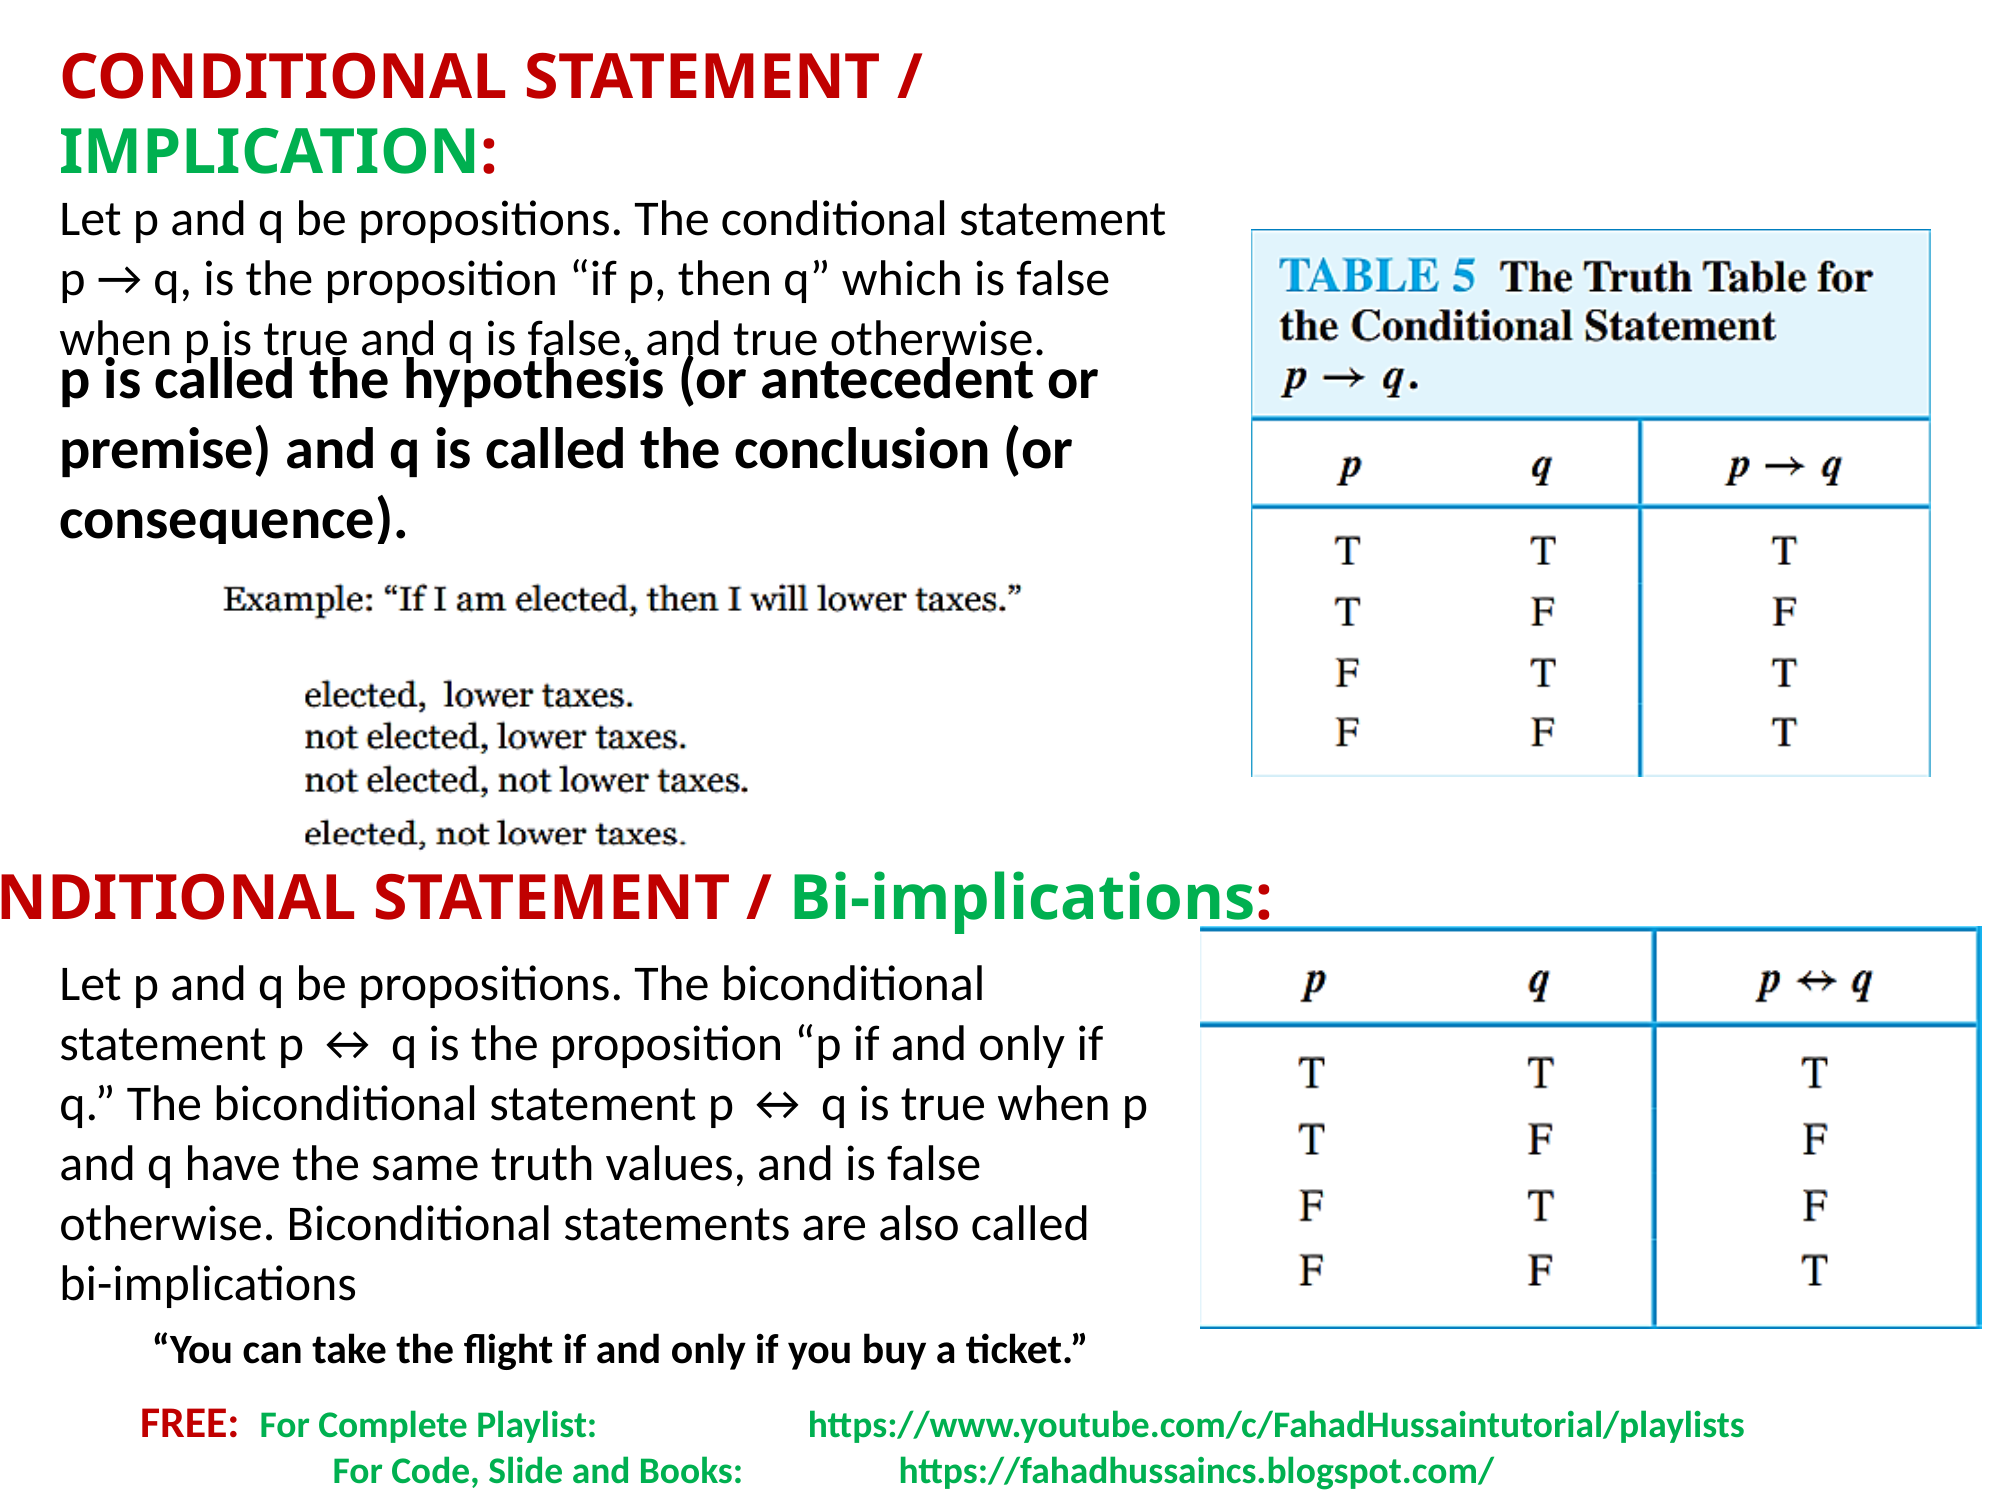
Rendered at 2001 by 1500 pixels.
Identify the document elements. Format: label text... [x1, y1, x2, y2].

text_box “You can take the flight if and only if you buy a ticket.” [137, 1318, 1105, 1379]
text_box p is called the hypothesis (or antecedent or premise) and q is called the conclusion (or consequence). [44, 333, 1217, 558]
text_box CONDITIONAL STATEMENT / IMPLICATION: Let p and q be propositions. The conditional statement p → q, is the proposition “if p, then q” which is false when p is true and q is false, and true otherwise. [44, 28, 1197, 333]
picture [1250, 231, 1931, 777]
text_box CONDITIONAL STATEMENT / Bi-implications: [0, 849, 1305, 940]
picture [1200, 1026, 1982, 1327]
text_box Let p and q be propositions. The biconditional statement p ↔ q is the proposition “p if and only if q.” The biconditional statement p ↔ q is true when p and q have the same truth values, and is false otherwise. Biconditional statements are also called bi-implications [44, 943, 1167, 1318]
text_box FREE: For Complete Playlist: https://www.youtube.com/c/FahadHussaintutorial/playlists For Code, Slide and Books: https://fahadhussaincs.blogspot.com/ [125, 1386, 1931, 1499]
picture [213, 544, 1070, 888]
picture [1200, 931, 1977, 1023]
